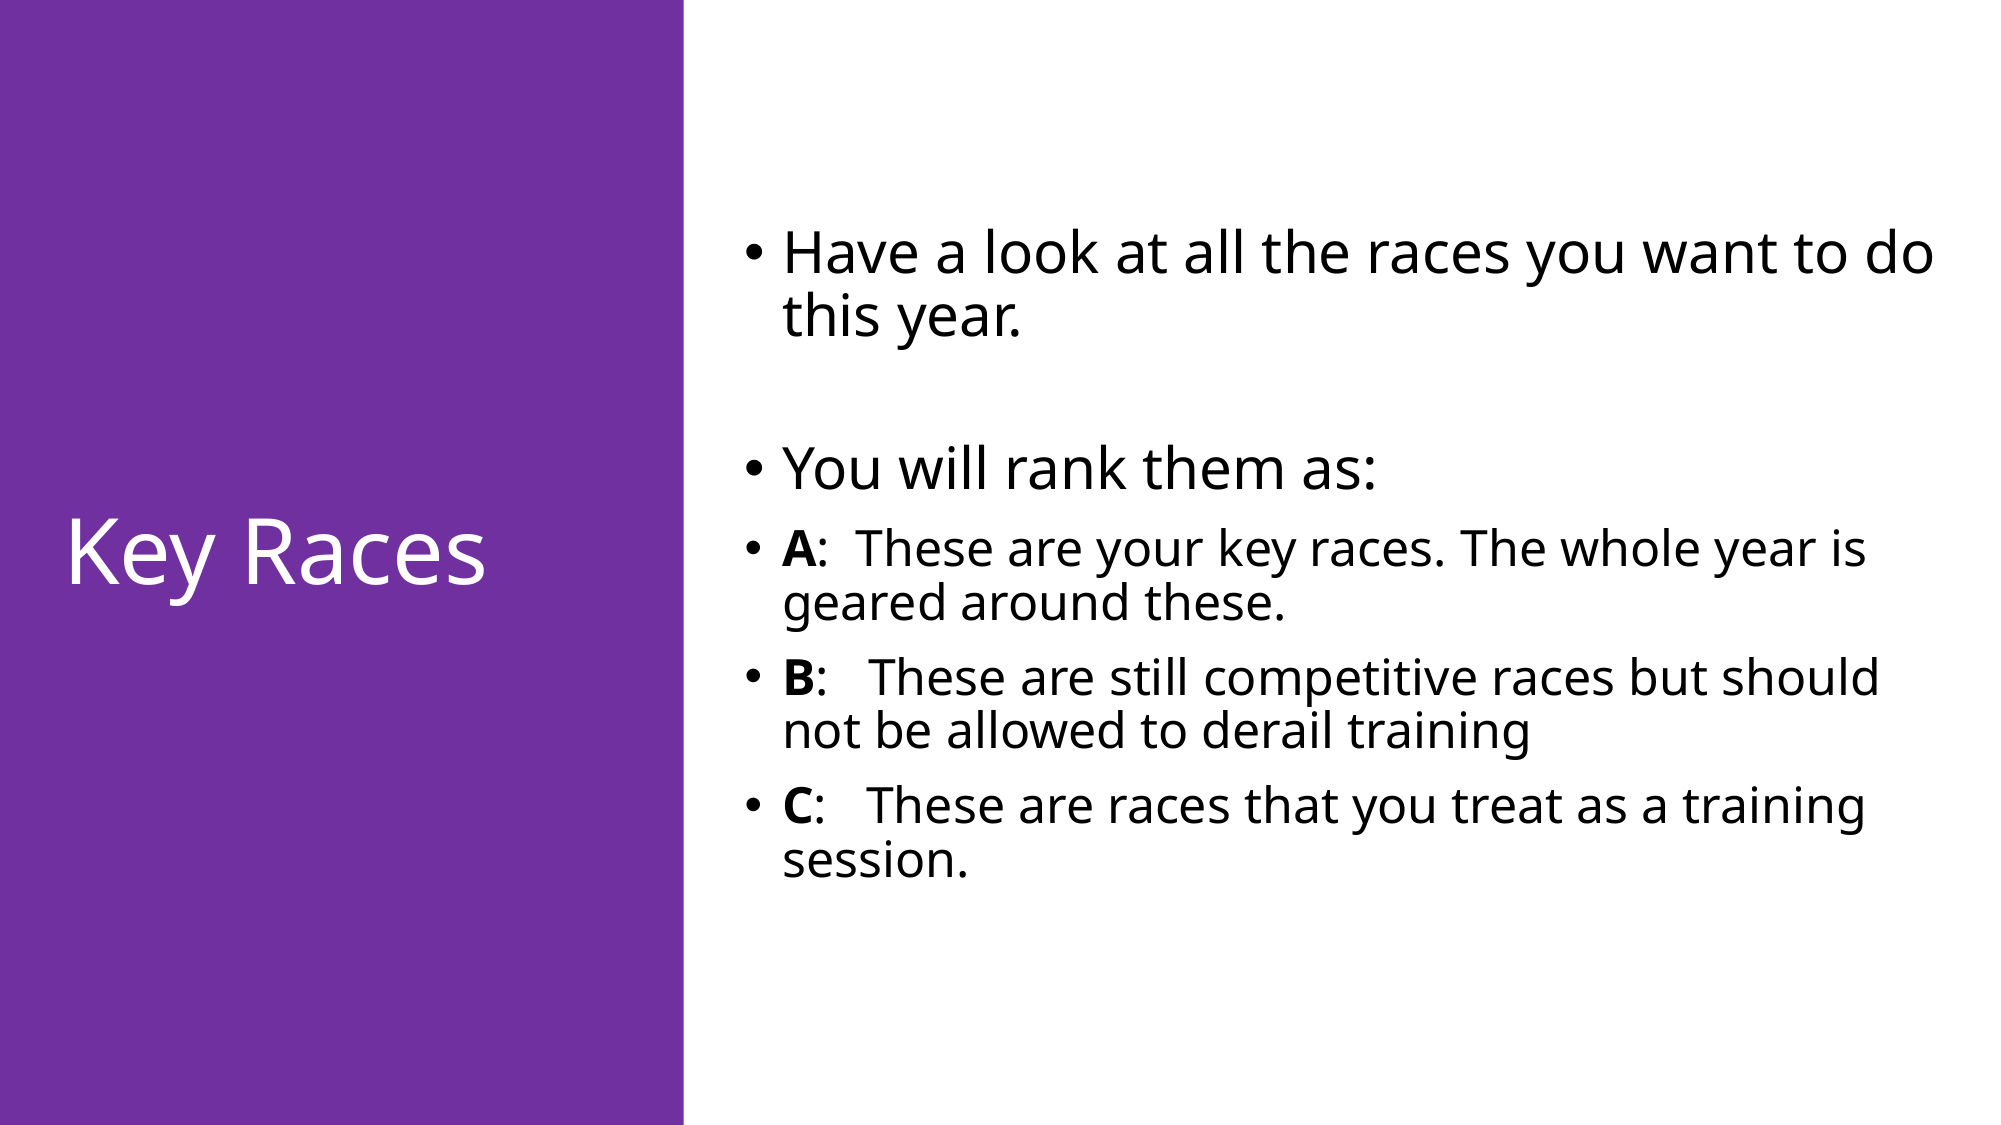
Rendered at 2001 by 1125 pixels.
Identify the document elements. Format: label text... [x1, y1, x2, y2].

list Have a look at all the races you want to do this year. You will rank them as: A: These are your key races. The whole year is geared around these. B: These are still competitive races but should not be allowed to derail training C: These are races that you treat as a training session. [729, 97, 1952, 1099]
title Key Races [48, 97, 638, 1014]
text_box [685, 0, 2000, 1125]
text_box [0, 0, 685, 1125]
